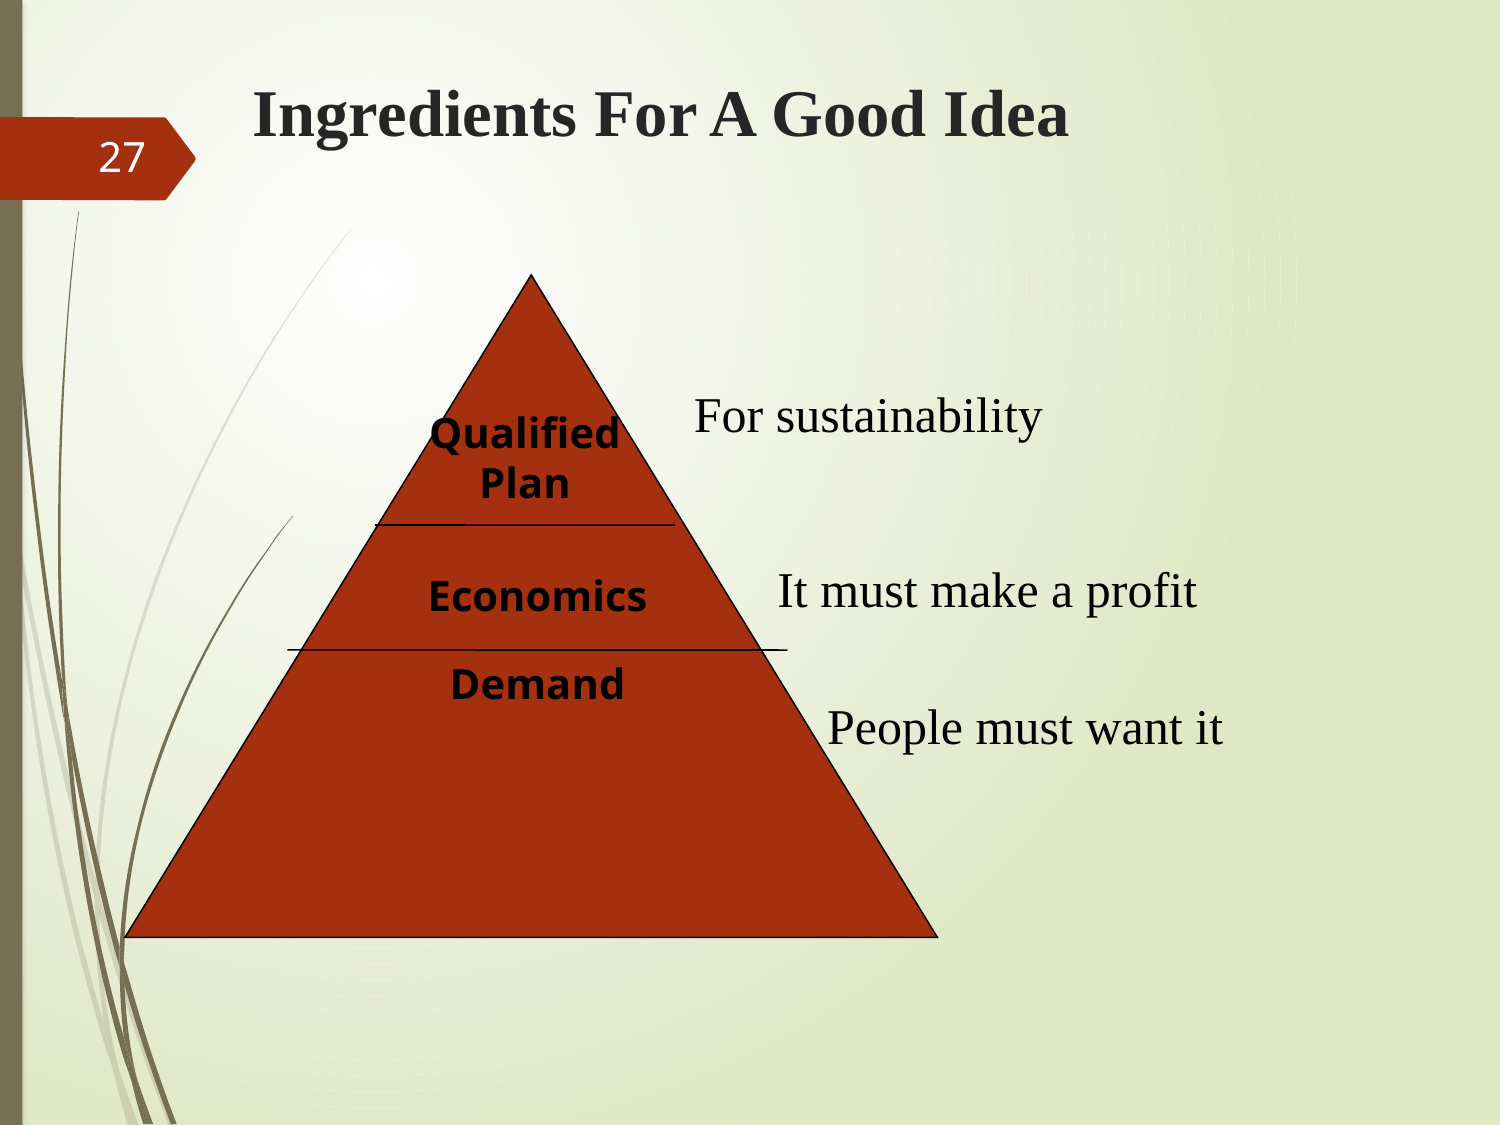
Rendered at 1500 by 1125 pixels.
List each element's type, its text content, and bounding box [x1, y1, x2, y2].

text_box Demand [300, 650, 775, 715]
text_box [124, 651, 938, 938]
text_box For sustainability [662, 374, 1075, 450]
text_box Economics [387, 562, 688, 628]
title Ingredients For A Good Idea [237, 62, 1334, 273]
text_box [455, 274, 608, 399]
text_box It must make a profit [762, 549, 1213, 685]
slide_number 27 [65, 129, 162, 190]
text_box [301, 468, 762, 650]
text_box People must want it [812, 687, 1263, 763]
text_box Qualified Plan [399, 399, 650, 515]
text_box [637, 587, 875, 648]
